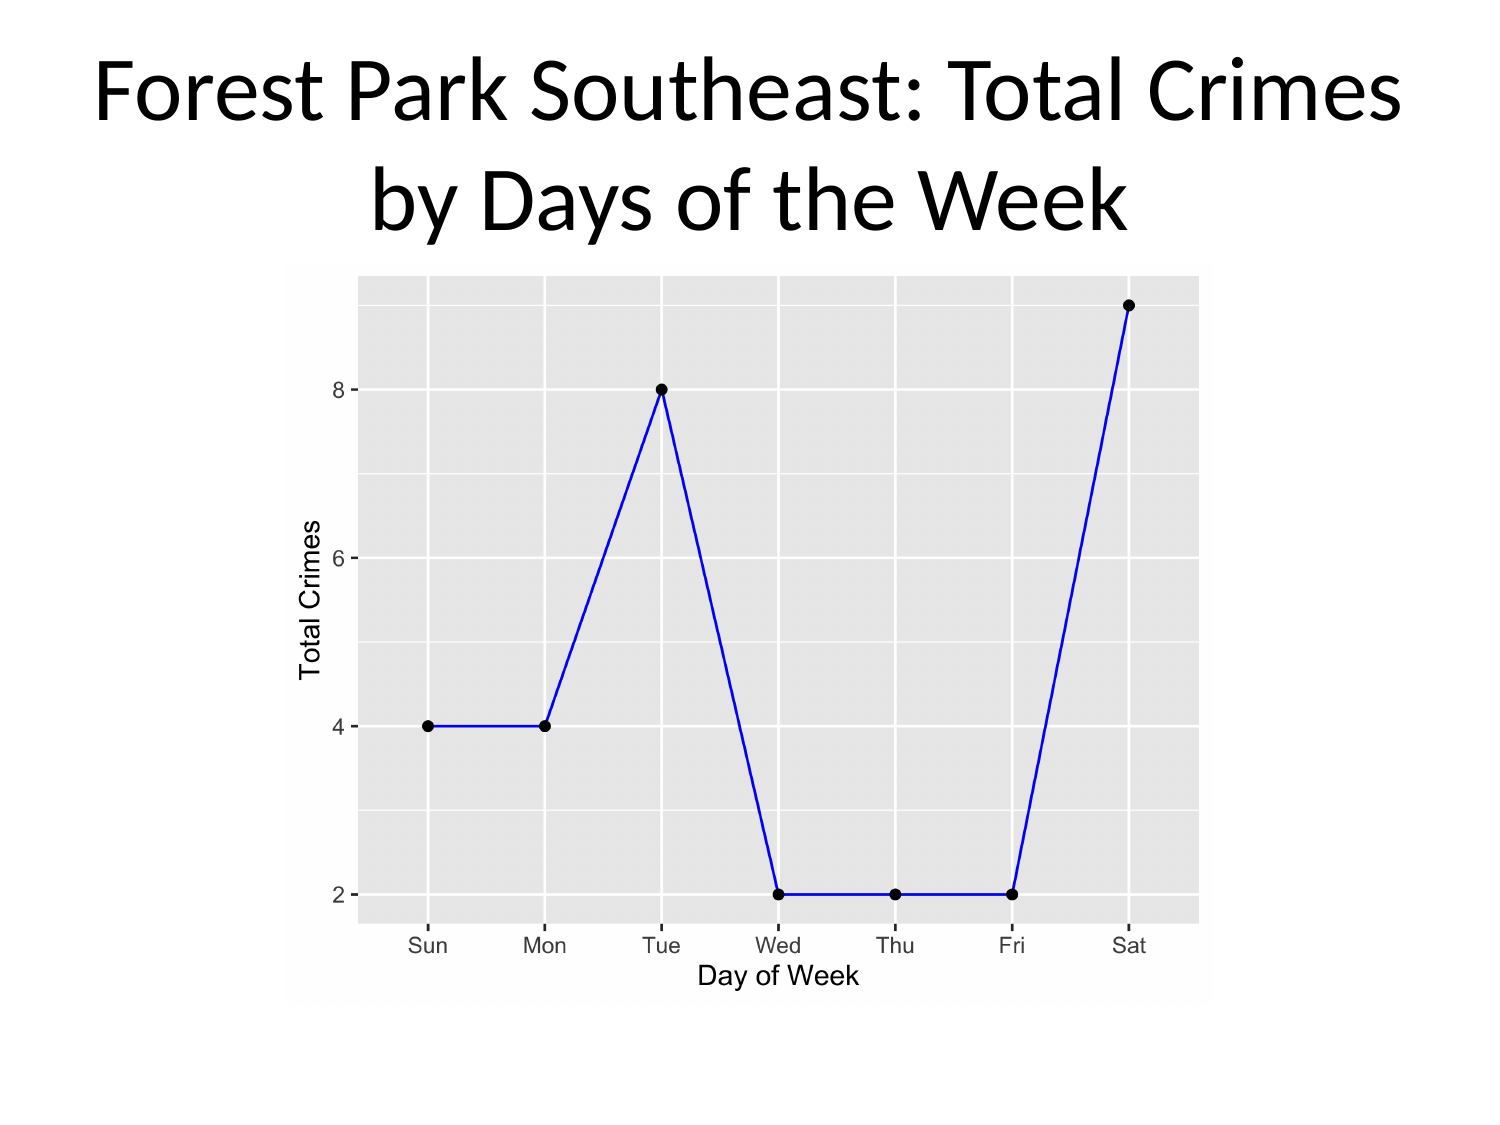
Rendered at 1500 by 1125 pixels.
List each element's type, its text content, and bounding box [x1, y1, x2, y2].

title Forest Park Southeast: Total Crimes by Days of the Week [75, 45, 1425, 233]
picture [285, 262, 1213, 1005]
